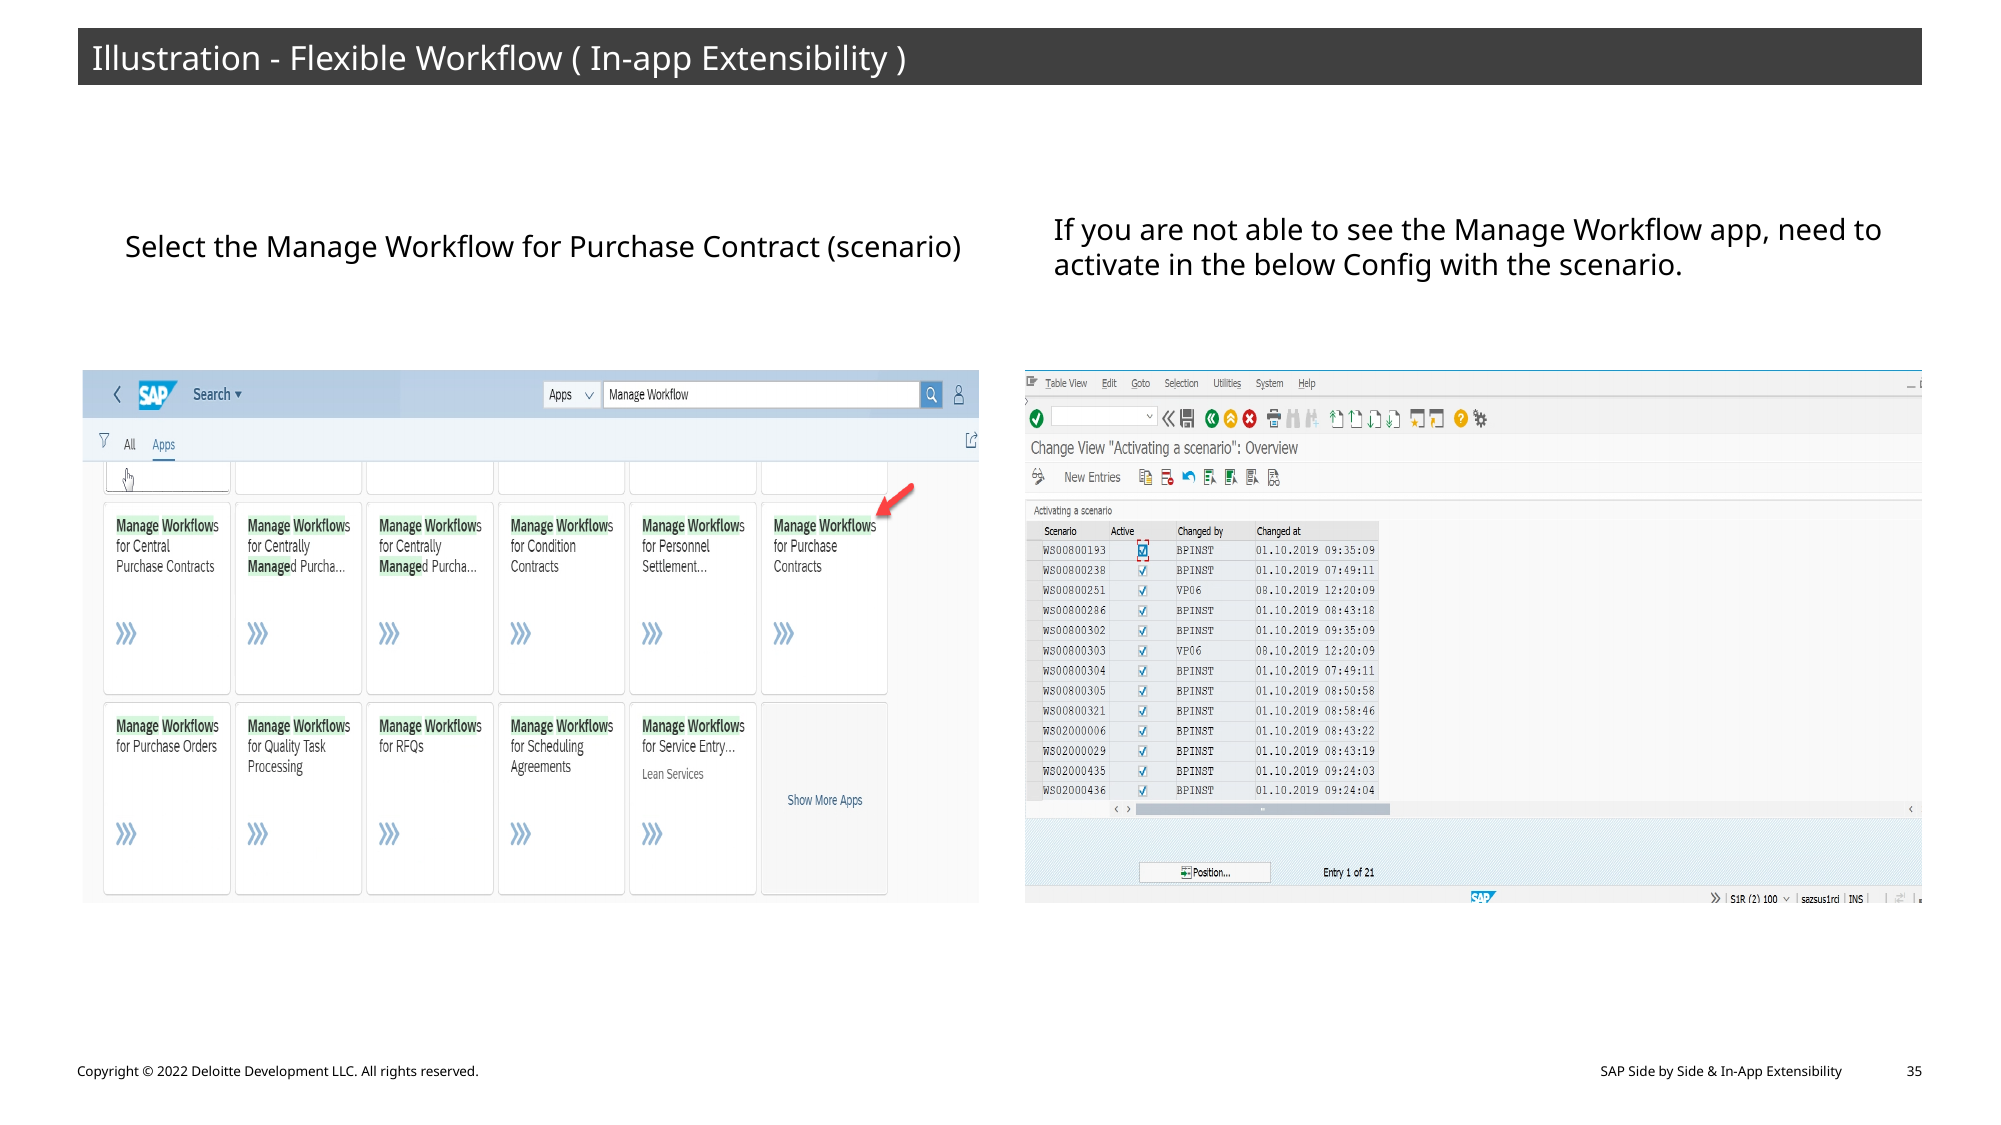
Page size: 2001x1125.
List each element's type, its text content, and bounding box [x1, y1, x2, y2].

table_header Illustration - Flexible Workflow ( In-app Extensibility ) [78, 28, 1922, 85]
picture [82, 370, 980, 903]
text_box Select the Manage Workflow for Purchase Contract (scenario) [109, 221, 979, 272]
text_box If you are not able to see the Manage Workflow app, need to activate in the below Config with the scenario. [1038, 203, 1908, 289]
picture [1024, 370, 1923, 903]
